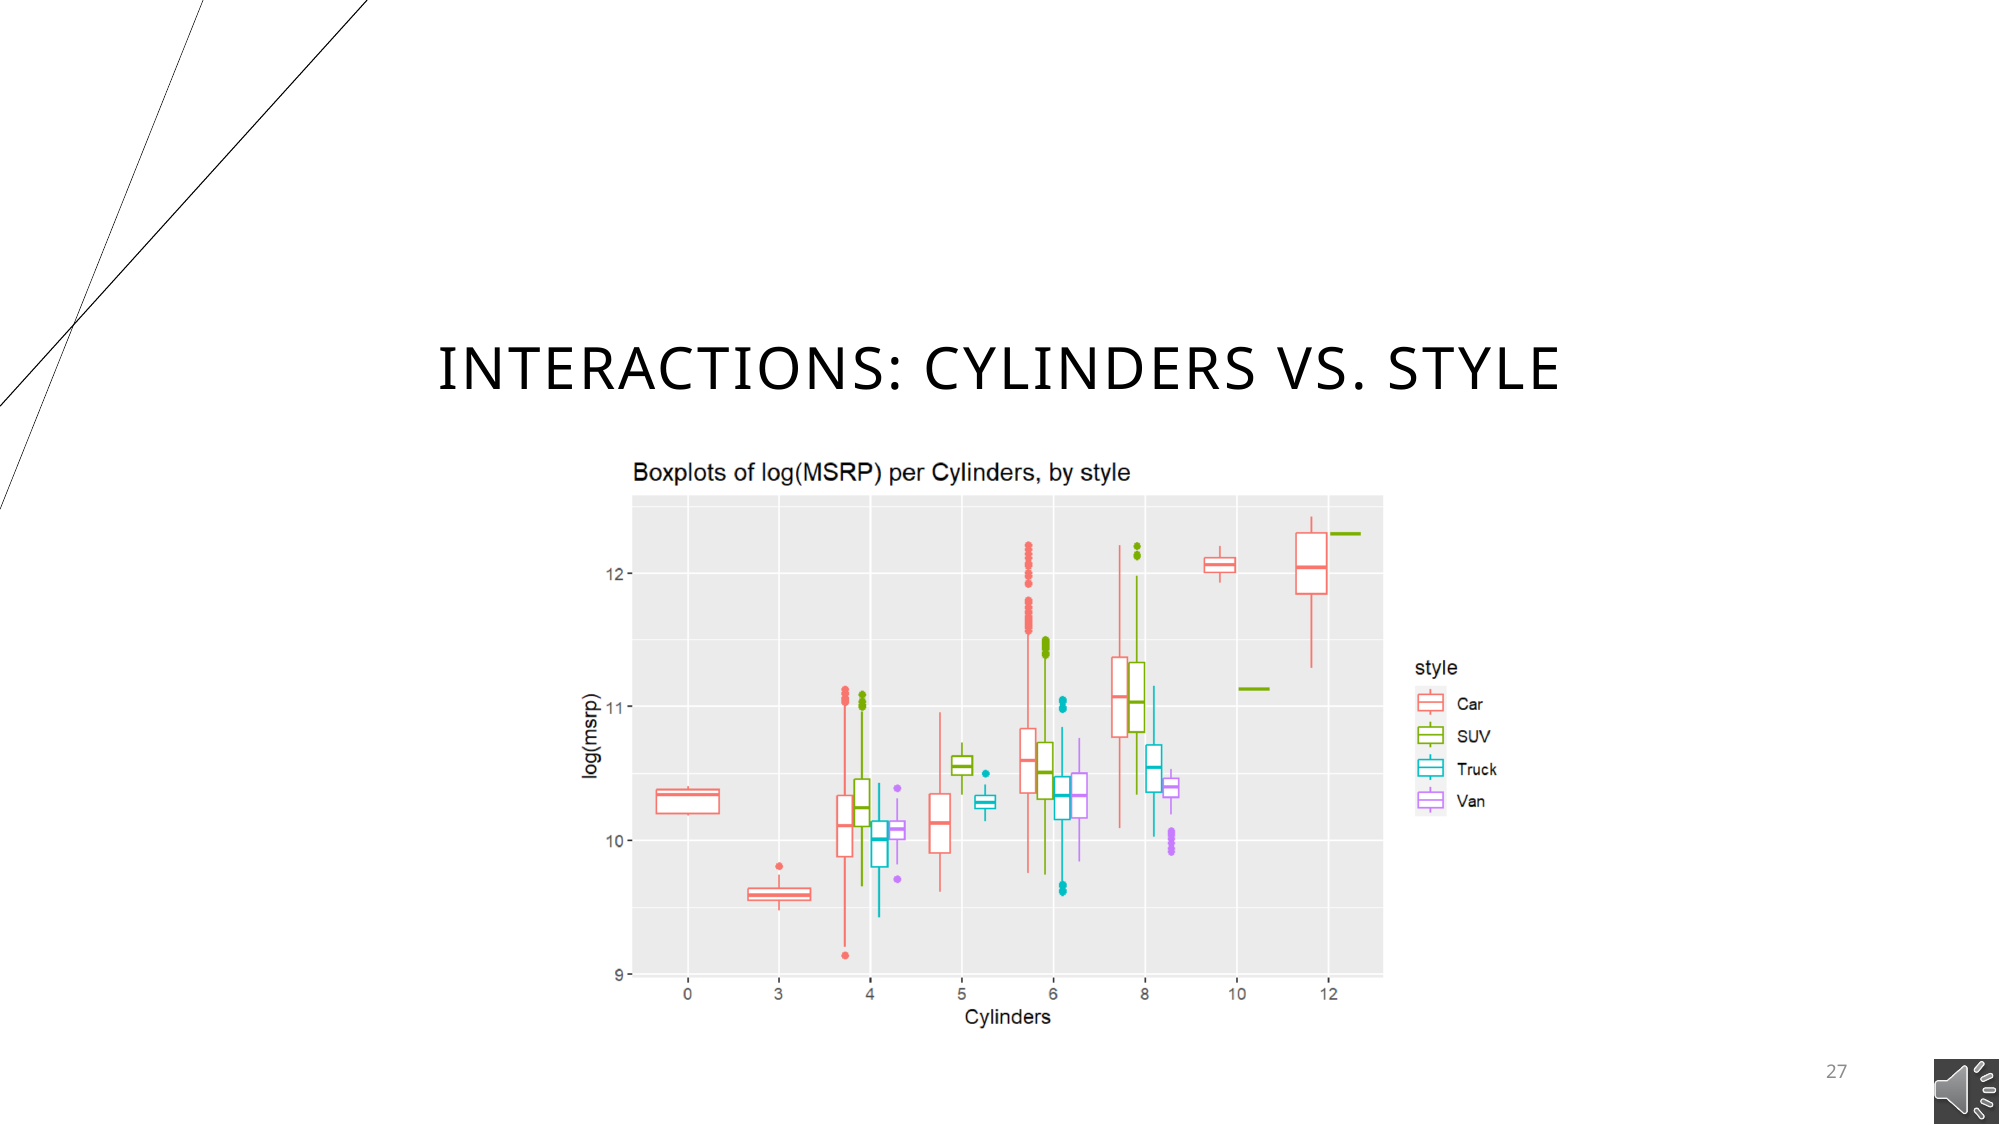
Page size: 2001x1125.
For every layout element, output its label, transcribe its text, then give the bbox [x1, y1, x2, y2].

slide_number 27 [1412, 1042, 1863, 1103]
picture [1933, 1058, 2000, 1125]
picture [574, 454, 1514, 1035]
title Interactions: cylinders vs. style [309, 261, 1691, 480]
